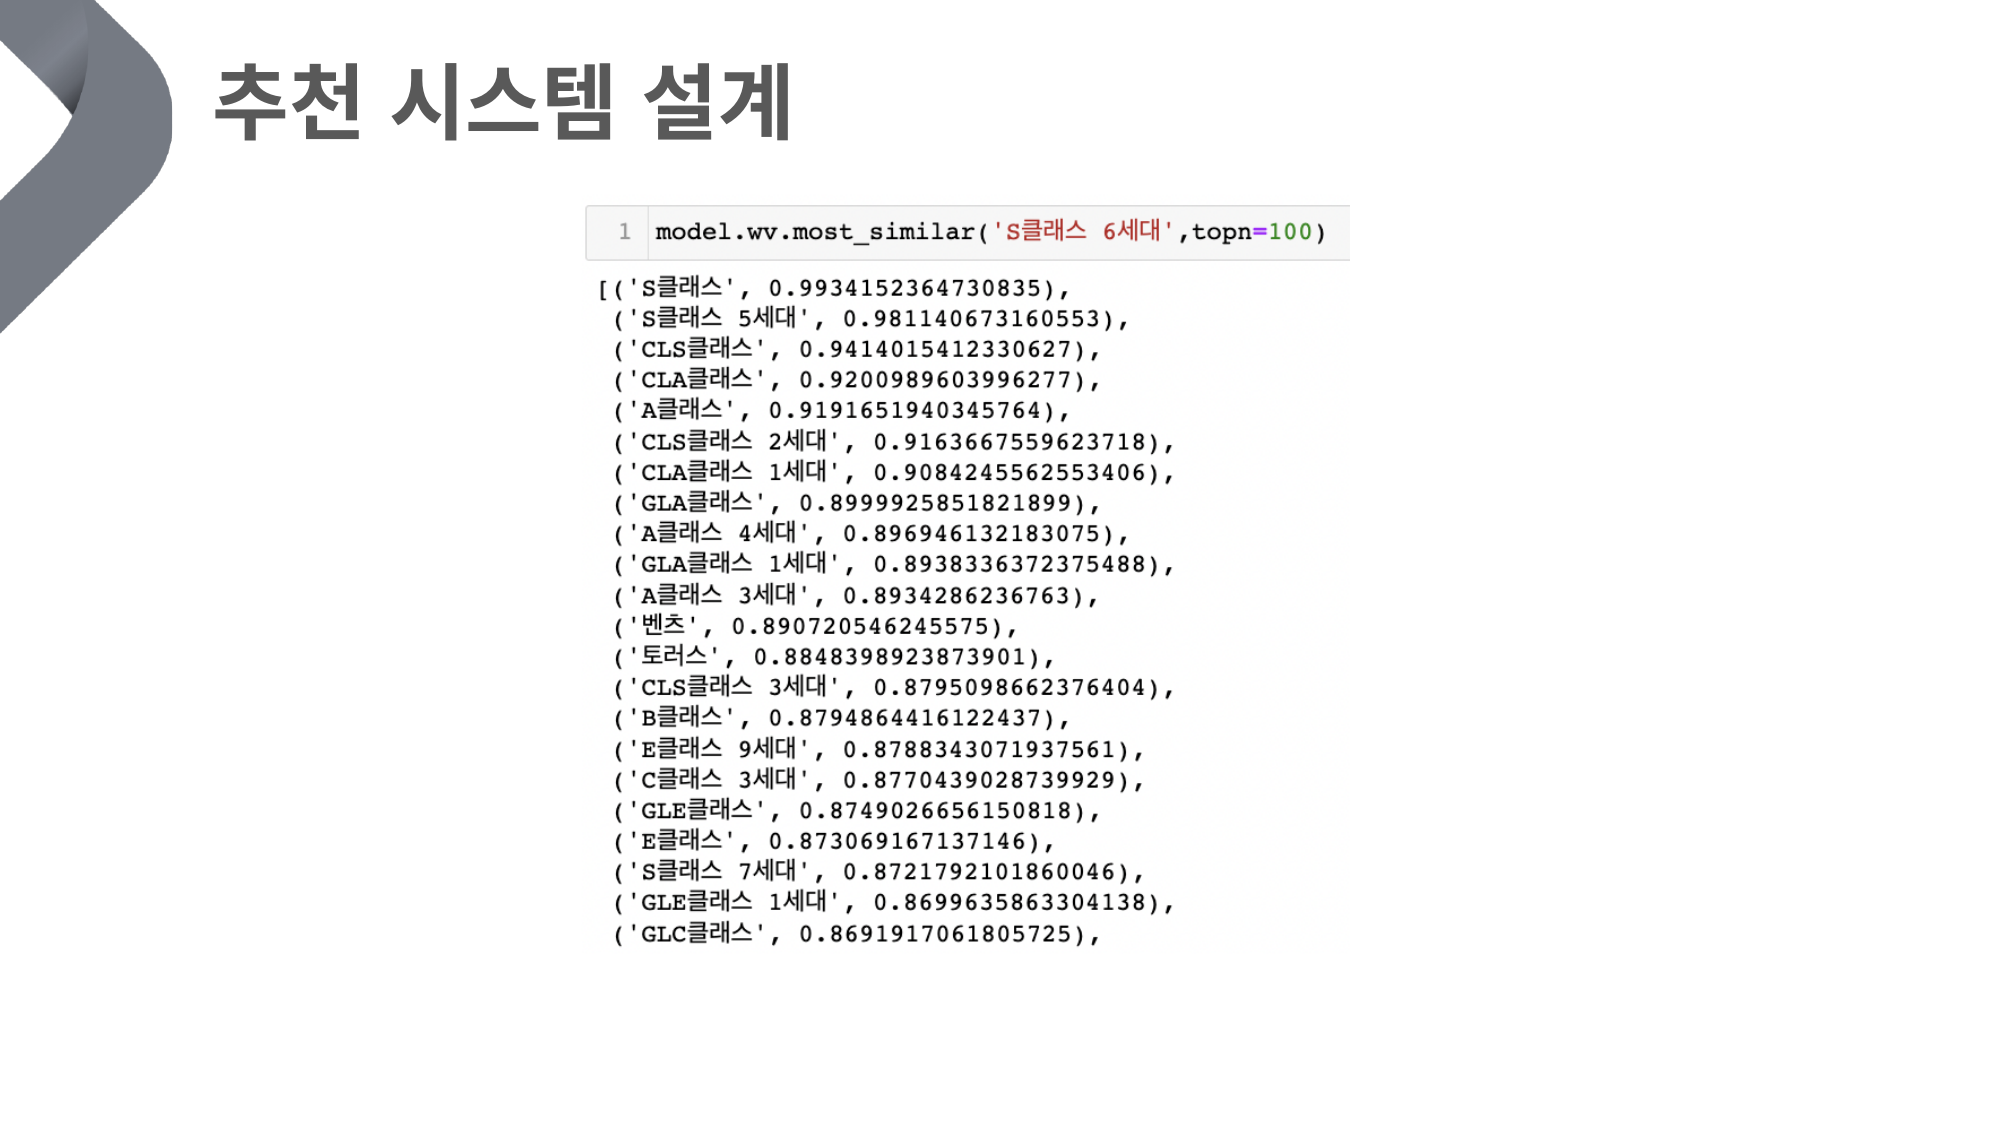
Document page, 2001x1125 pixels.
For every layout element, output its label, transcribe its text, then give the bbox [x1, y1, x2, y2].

picture [0, 84, 257, 257]
picture [581, 194, 1350, 954]
title 추천 시스템 설계 [197, 47, 1923, 167]
